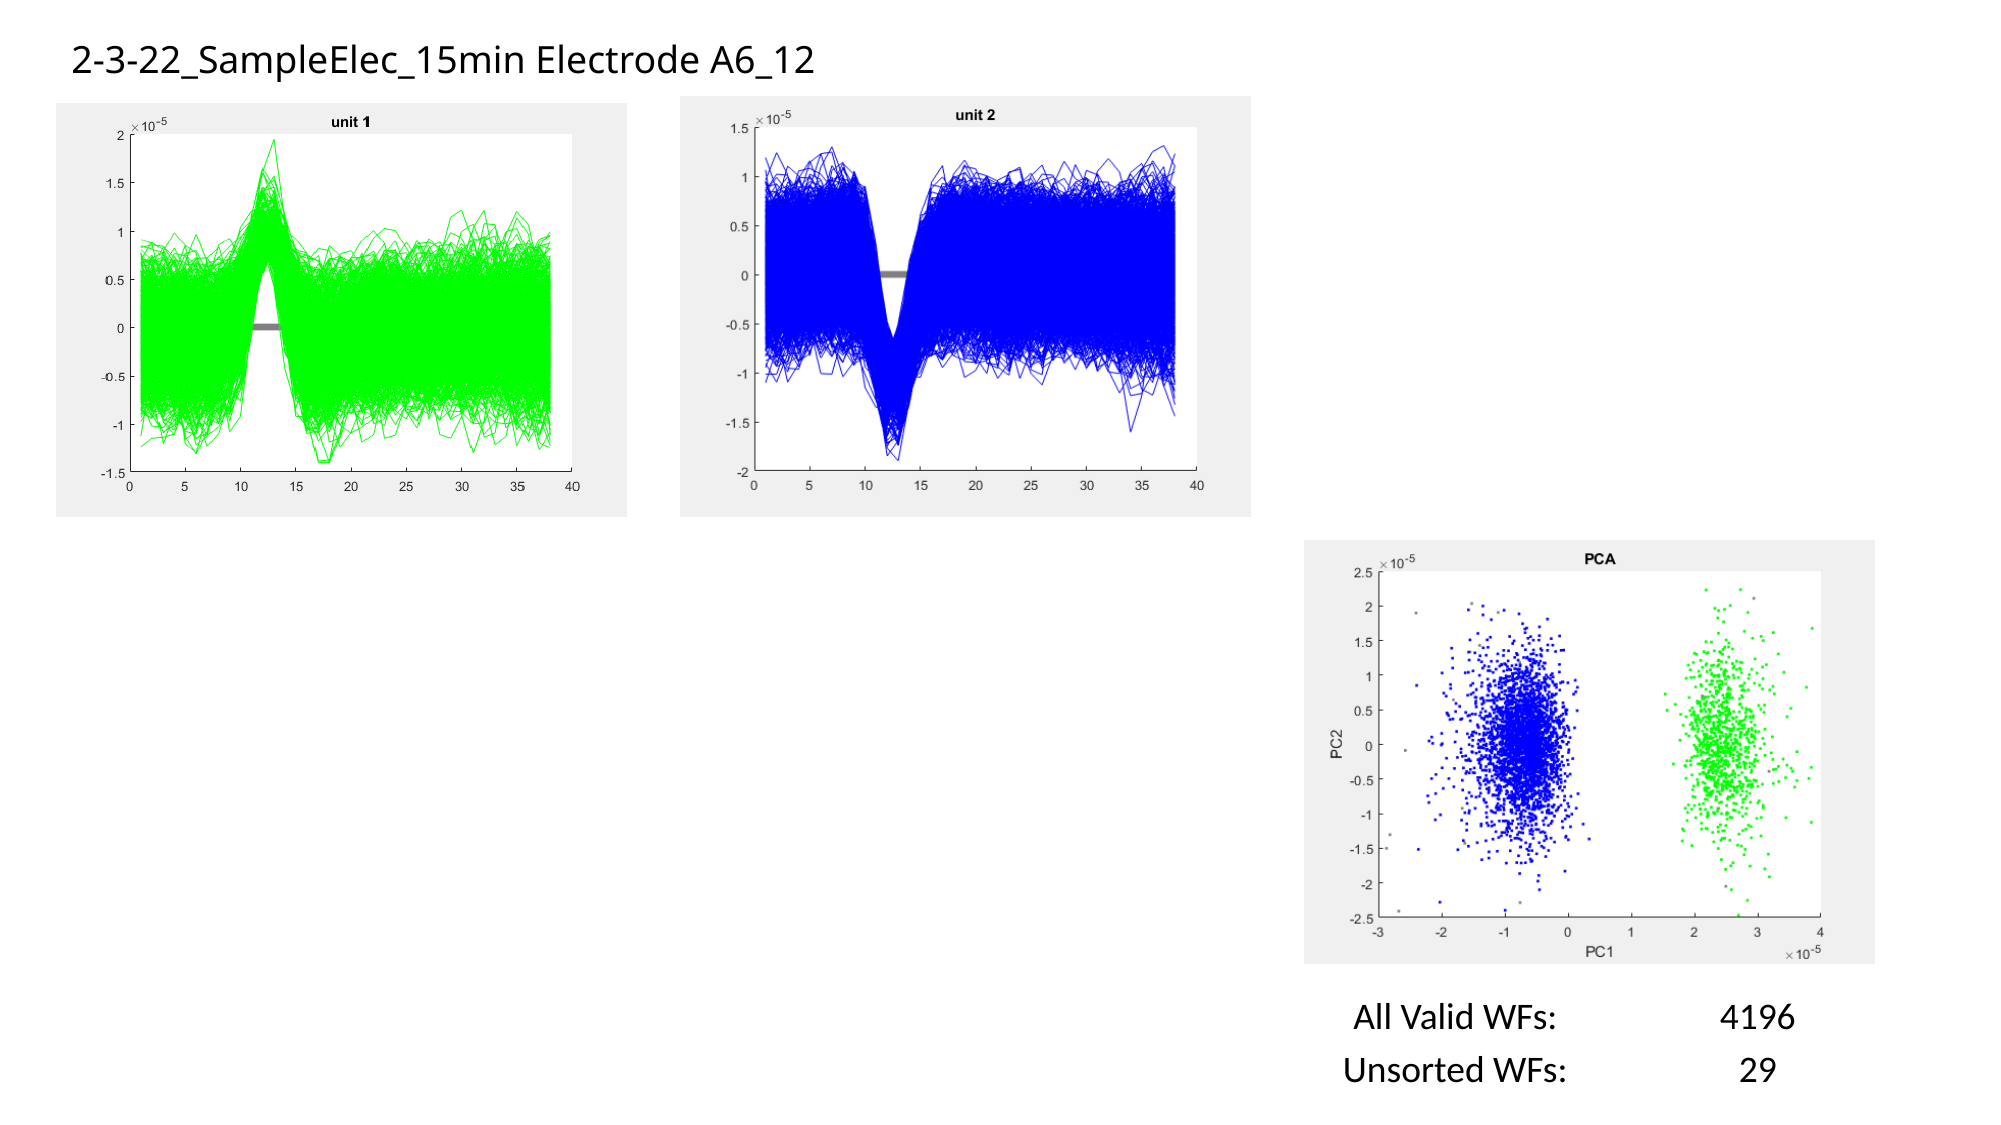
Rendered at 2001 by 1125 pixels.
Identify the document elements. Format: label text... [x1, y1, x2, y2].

picture [1304, 540, 1875, 964]
table_cell 29 [1607, 1048, 1908, 1099]
picture [56, 103, 627, 517]
title 2-3-22_SampleElec_15min Electrode A6_12 [56, 31, 1541, 92]
picture [680, 96, 1251, 517]
table_header All Valid WFs: [1305, 995, 1606, 1046]
table_header 4196 [1607, 995, 1908, 1046]
table_cell Unsorted WFs: [1305, 1048, 1606, 1099]
